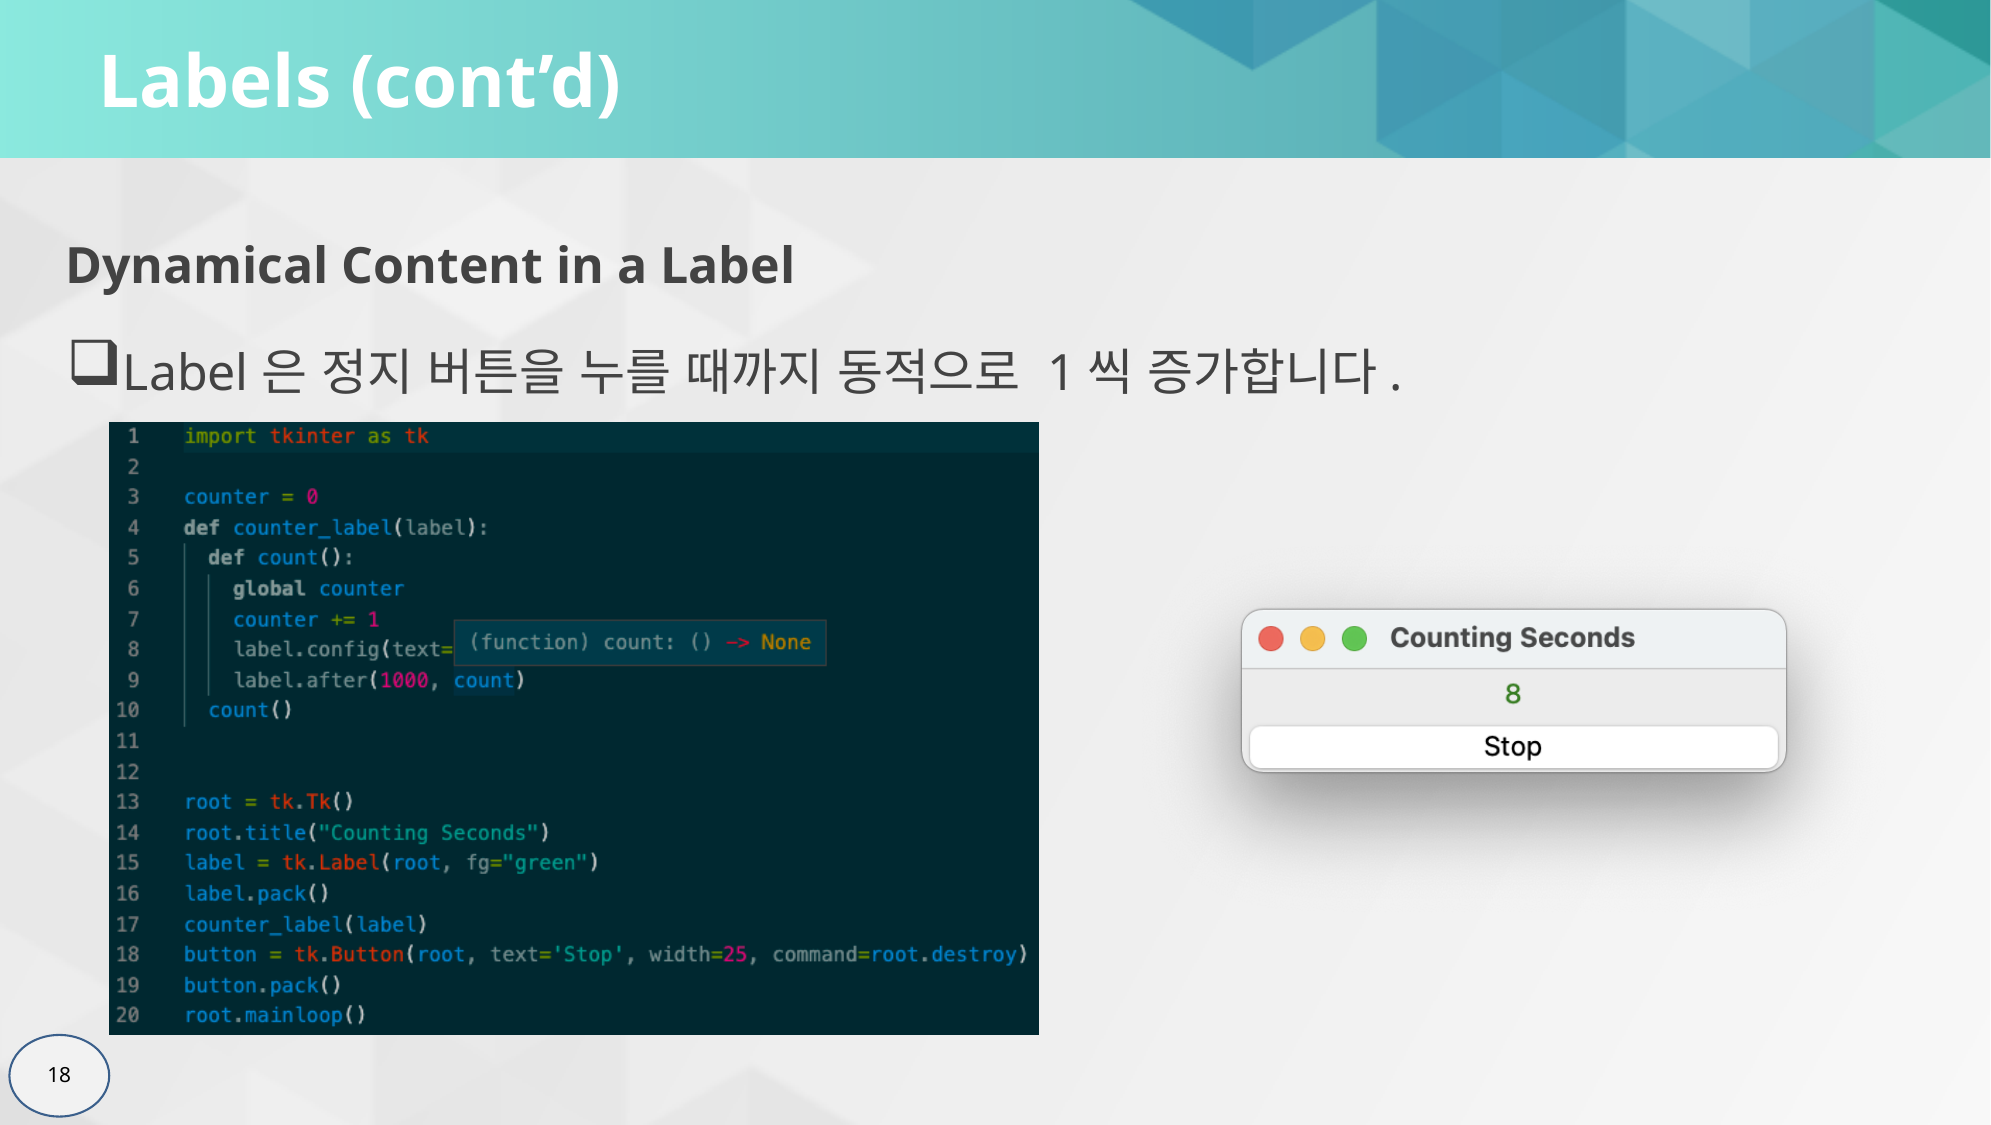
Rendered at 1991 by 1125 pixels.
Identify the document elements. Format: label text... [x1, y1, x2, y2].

list Dynamical Content in a Label [50, 196, 1929, 303]
text_box [51, 409, 1930, 504]
picture [0, 0, 1991, 1125]
text_box Label은 정지 버튼을 누를 때까지 동적으로 1씩 증가합니다. [51, 302, 1930, 409]
title Labels (cont’d) [83, 0, 1681, 158]
